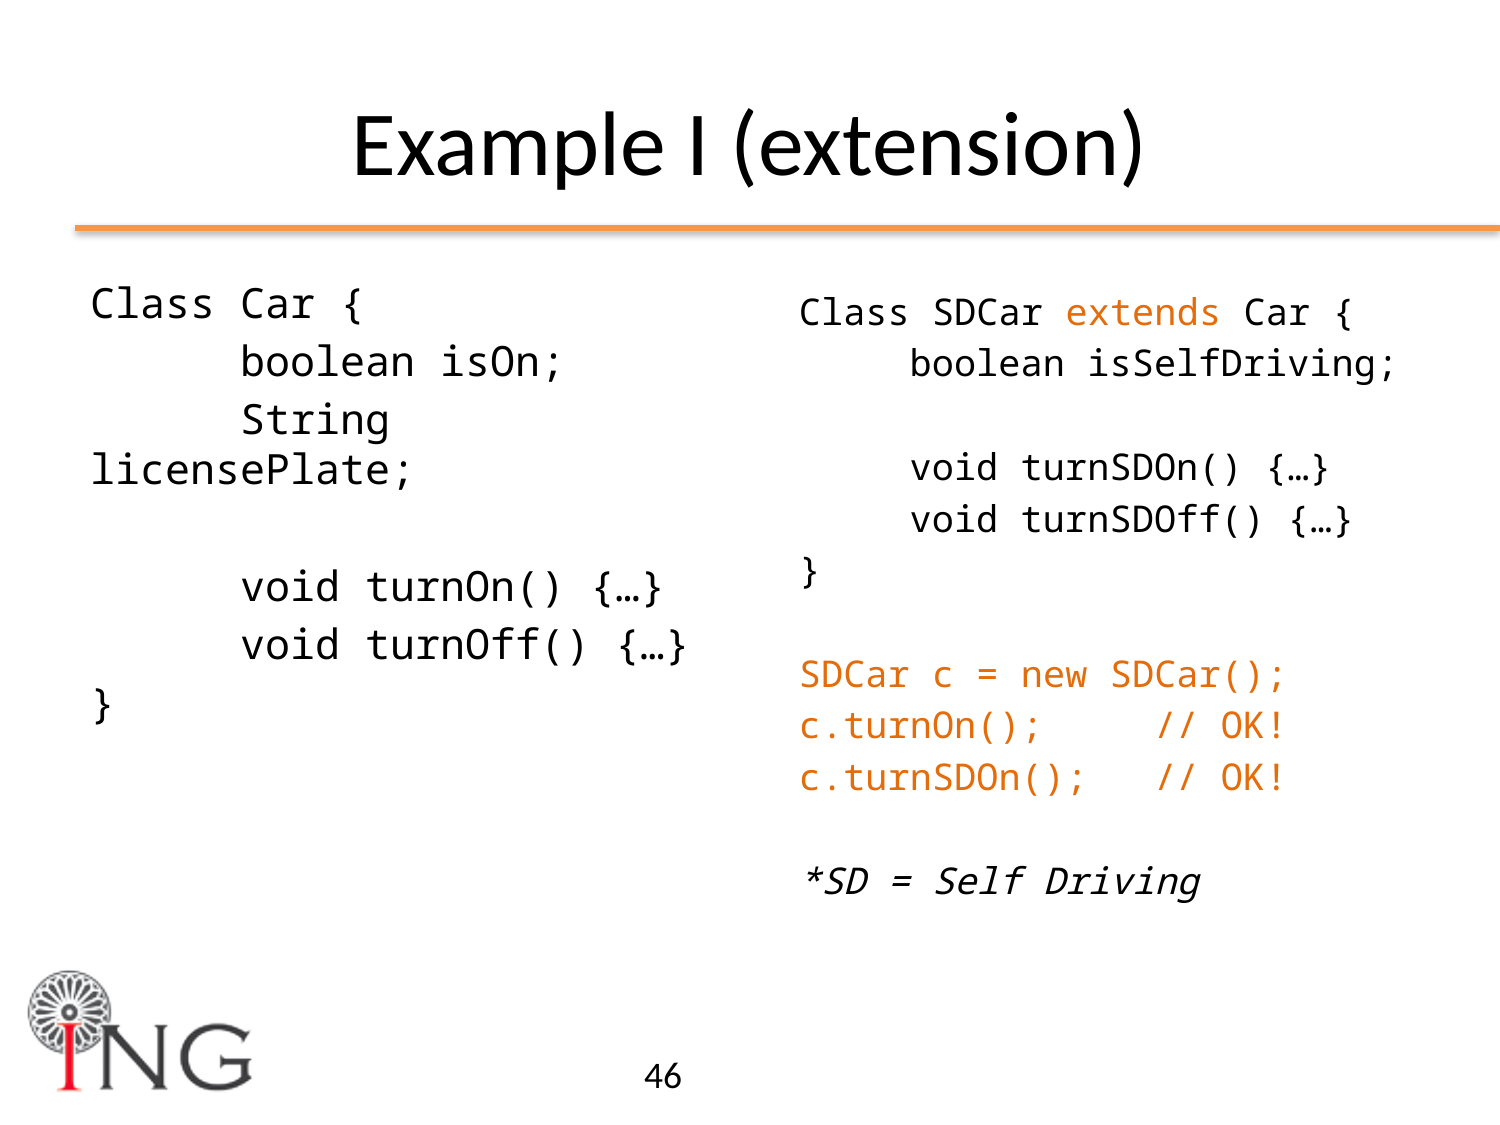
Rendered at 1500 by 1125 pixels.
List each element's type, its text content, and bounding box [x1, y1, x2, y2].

slide_number 46 [629, 1043, 1425, 1104]
title Example I (extension) [75, 45, 1425, 233]
picture [3, 948, 281, 1124]
text_box Class SDCar extends Car { boolean isSelfDriving; void turnSDOn() {…} void turnSDOff() {…} } SDCar c = new SDCar(); c.turnOn(); // OK! c.turnSDOn(); // OK! *SD = Self Driving [783, 280, 1424, 1024]
list Class Car { boolean isOn; String licensePlate; void turnOn() {…} void turnOff() {…} } [75, 268, 715, 1012]
